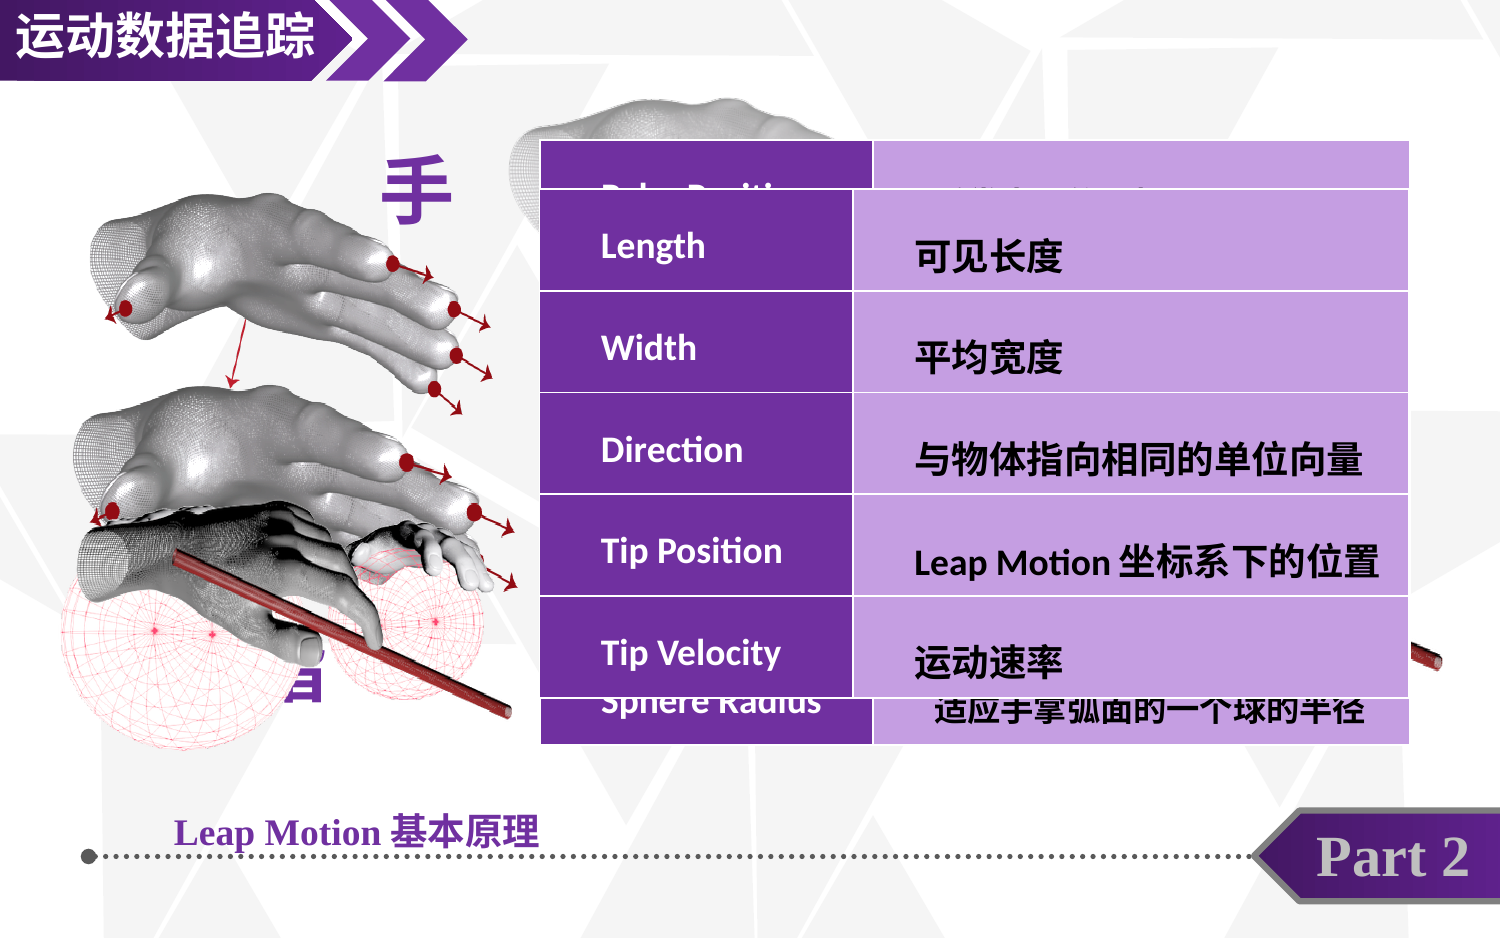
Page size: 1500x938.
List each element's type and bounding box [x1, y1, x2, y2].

text_box [0, 0, 1500, 938]
picture [920, 411, 1445, 681]
picture [47, 57, 1023, 758]
